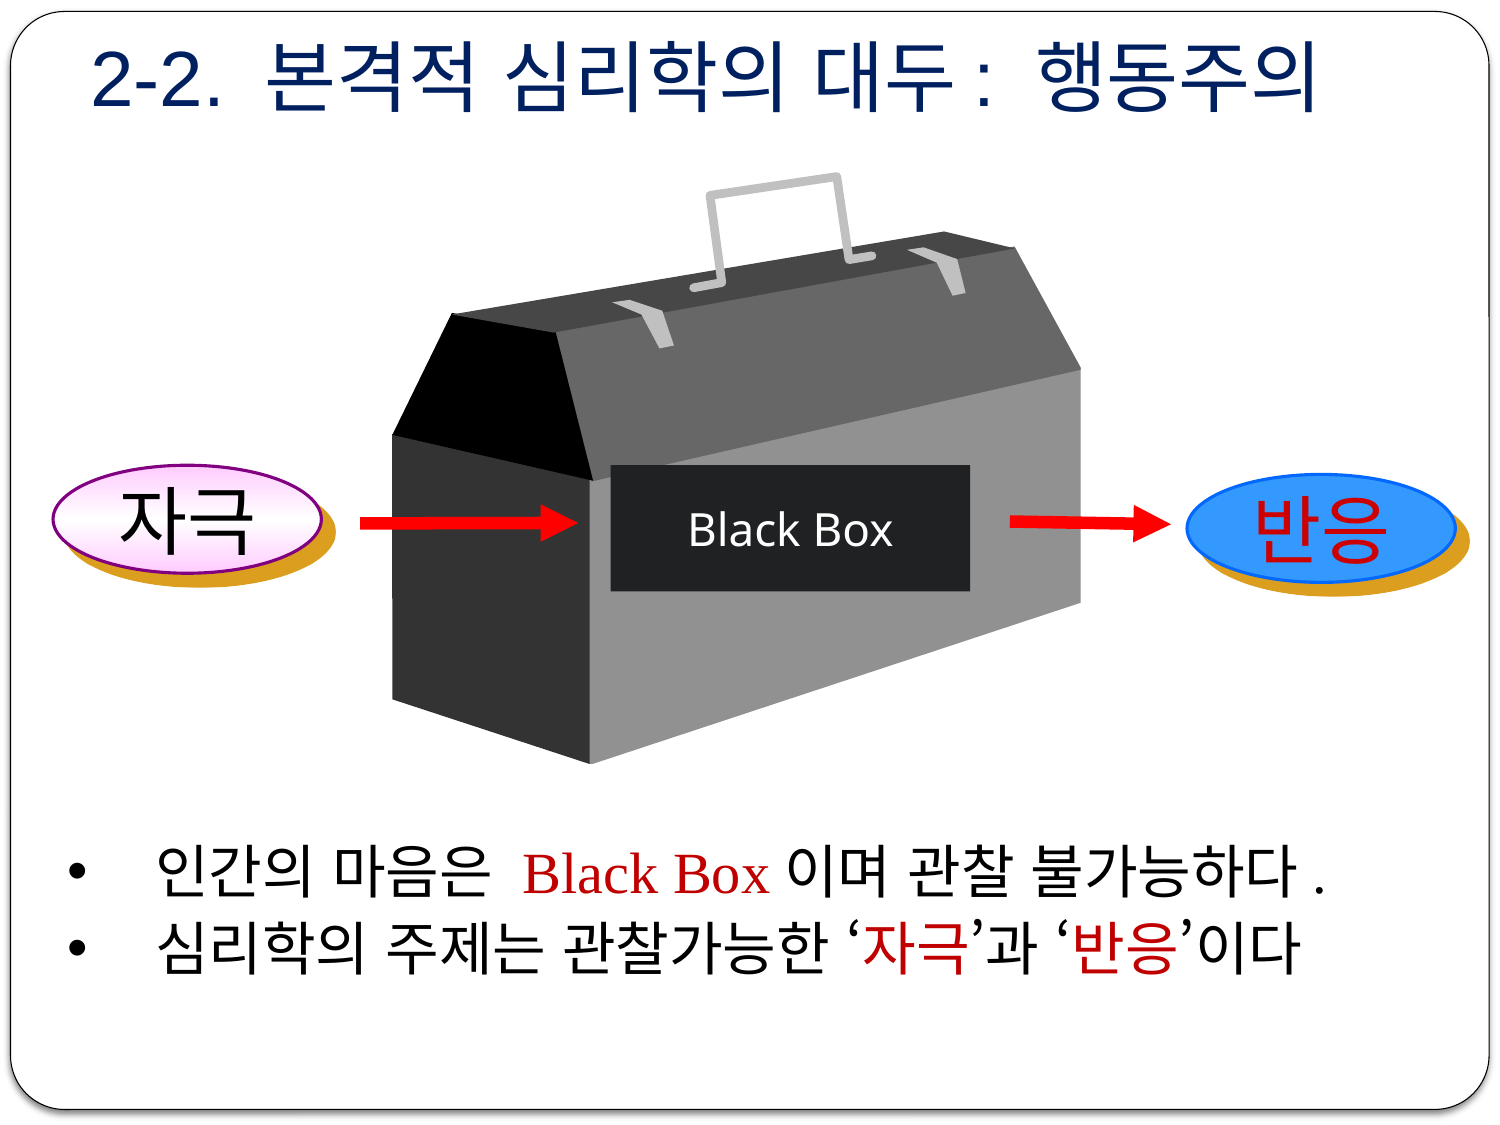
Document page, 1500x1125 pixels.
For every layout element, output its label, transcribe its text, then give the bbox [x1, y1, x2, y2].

text_box 자극 [53, 465, 322, 574]
text_box 인간의 마음은 Black Box이며 관찰 불가능하다. 심리학의 주제는 관찰가능한 ‘자극’과 ‘반응’이다 [53, 775, 1425, 1035]
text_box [391, 166, 1081, 764]
title 2-2. 본격적 심리학의 대두: 행동주의 [75, 19, 1351, 138]
text_box 반응 [1187, 474, 1456, 583]
text_box [1086, 517, 1172, 531]
